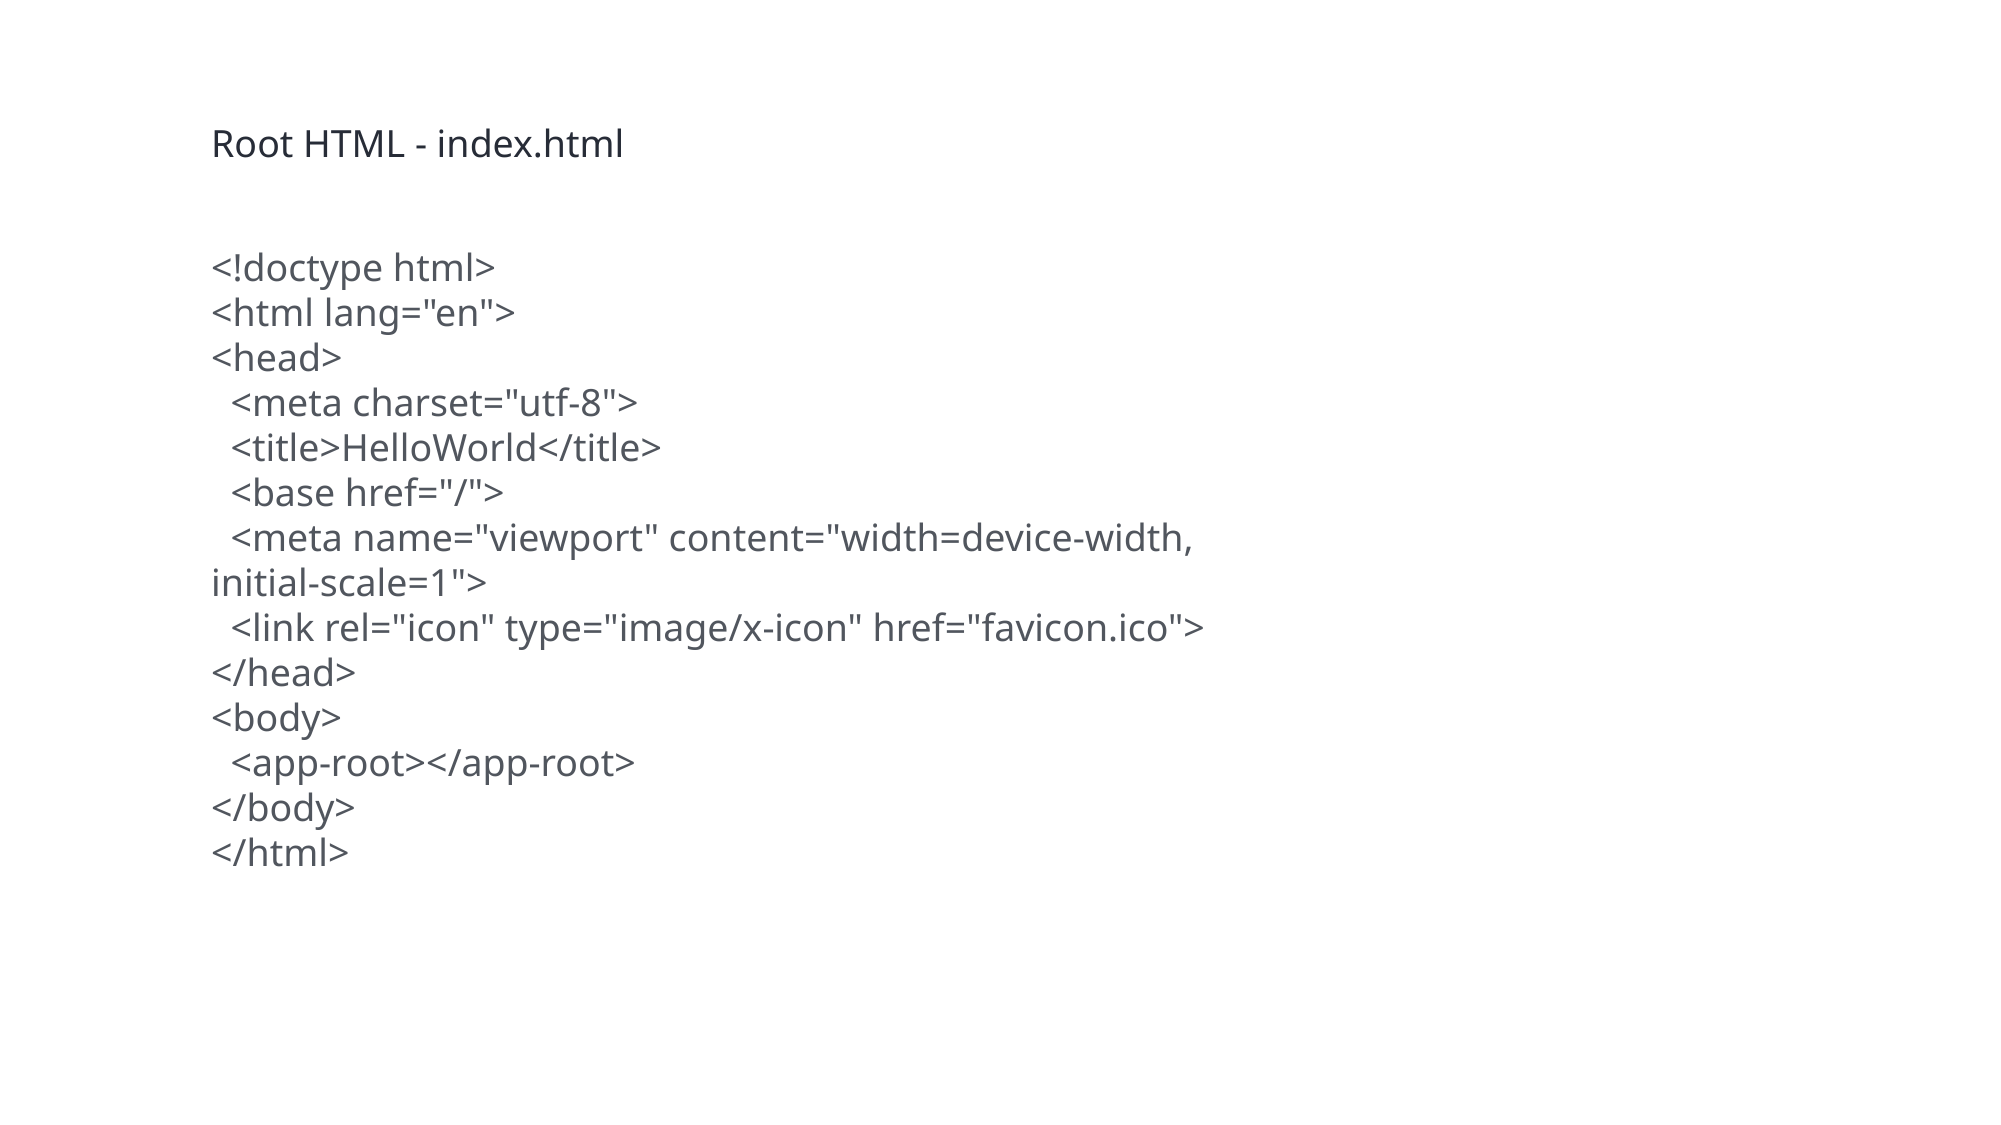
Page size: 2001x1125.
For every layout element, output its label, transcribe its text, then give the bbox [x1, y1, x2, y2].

text_box <!doctype html> <html lang="en"> <head> <meta charset="utf-8"> <title>HelloWorld</title> <base href="/"> <meta name="viewport" content="width=device-width, initial-scale=1"> <link rel="icon" type="image/x-icon" href="favicon.ico"> </head> <body> <app-root></app-root> </body> </html> [196, 236, 1291, 882]
text_box Root HTML - index.html [196, 112, 1197, 173]
